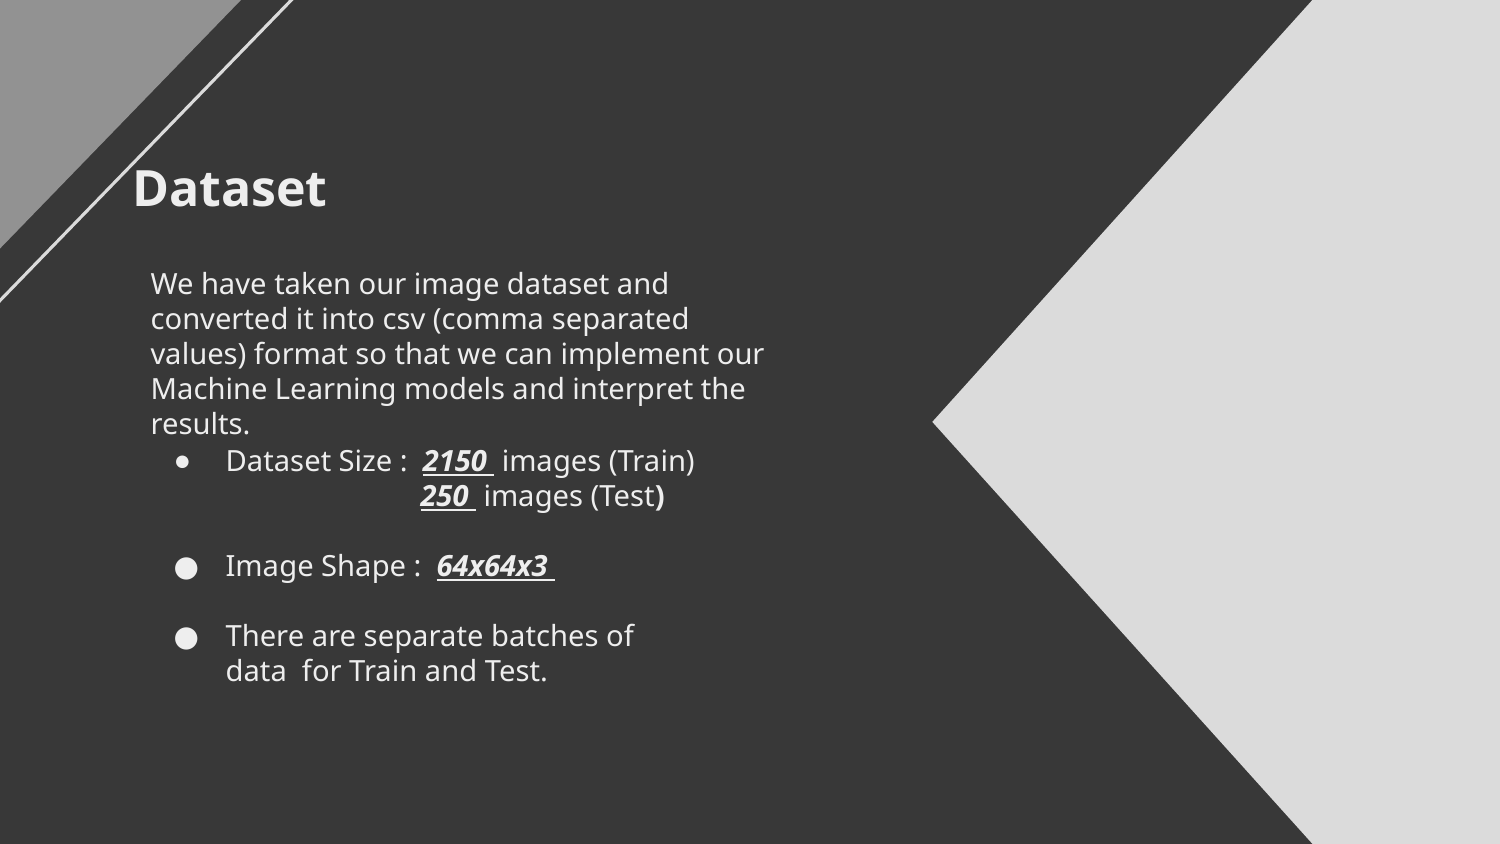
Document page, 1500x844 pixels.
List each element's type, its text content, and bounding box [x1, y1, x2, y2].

text_box Dataset Size : 2150 images (Train) 250 images (Test) Image Shape : 64x64x3 [135, 427, 773, 546]
list We have taken our image dataset and converted it into csv (comma separated values) format so that we can implement our Machine Learning models and interpret the results. [135, 250, 784, 415]
text_box There are separate batches of data for Train and Test. [135, 602, 697, 738]
title Dataset [116, 141, 791, 229]
